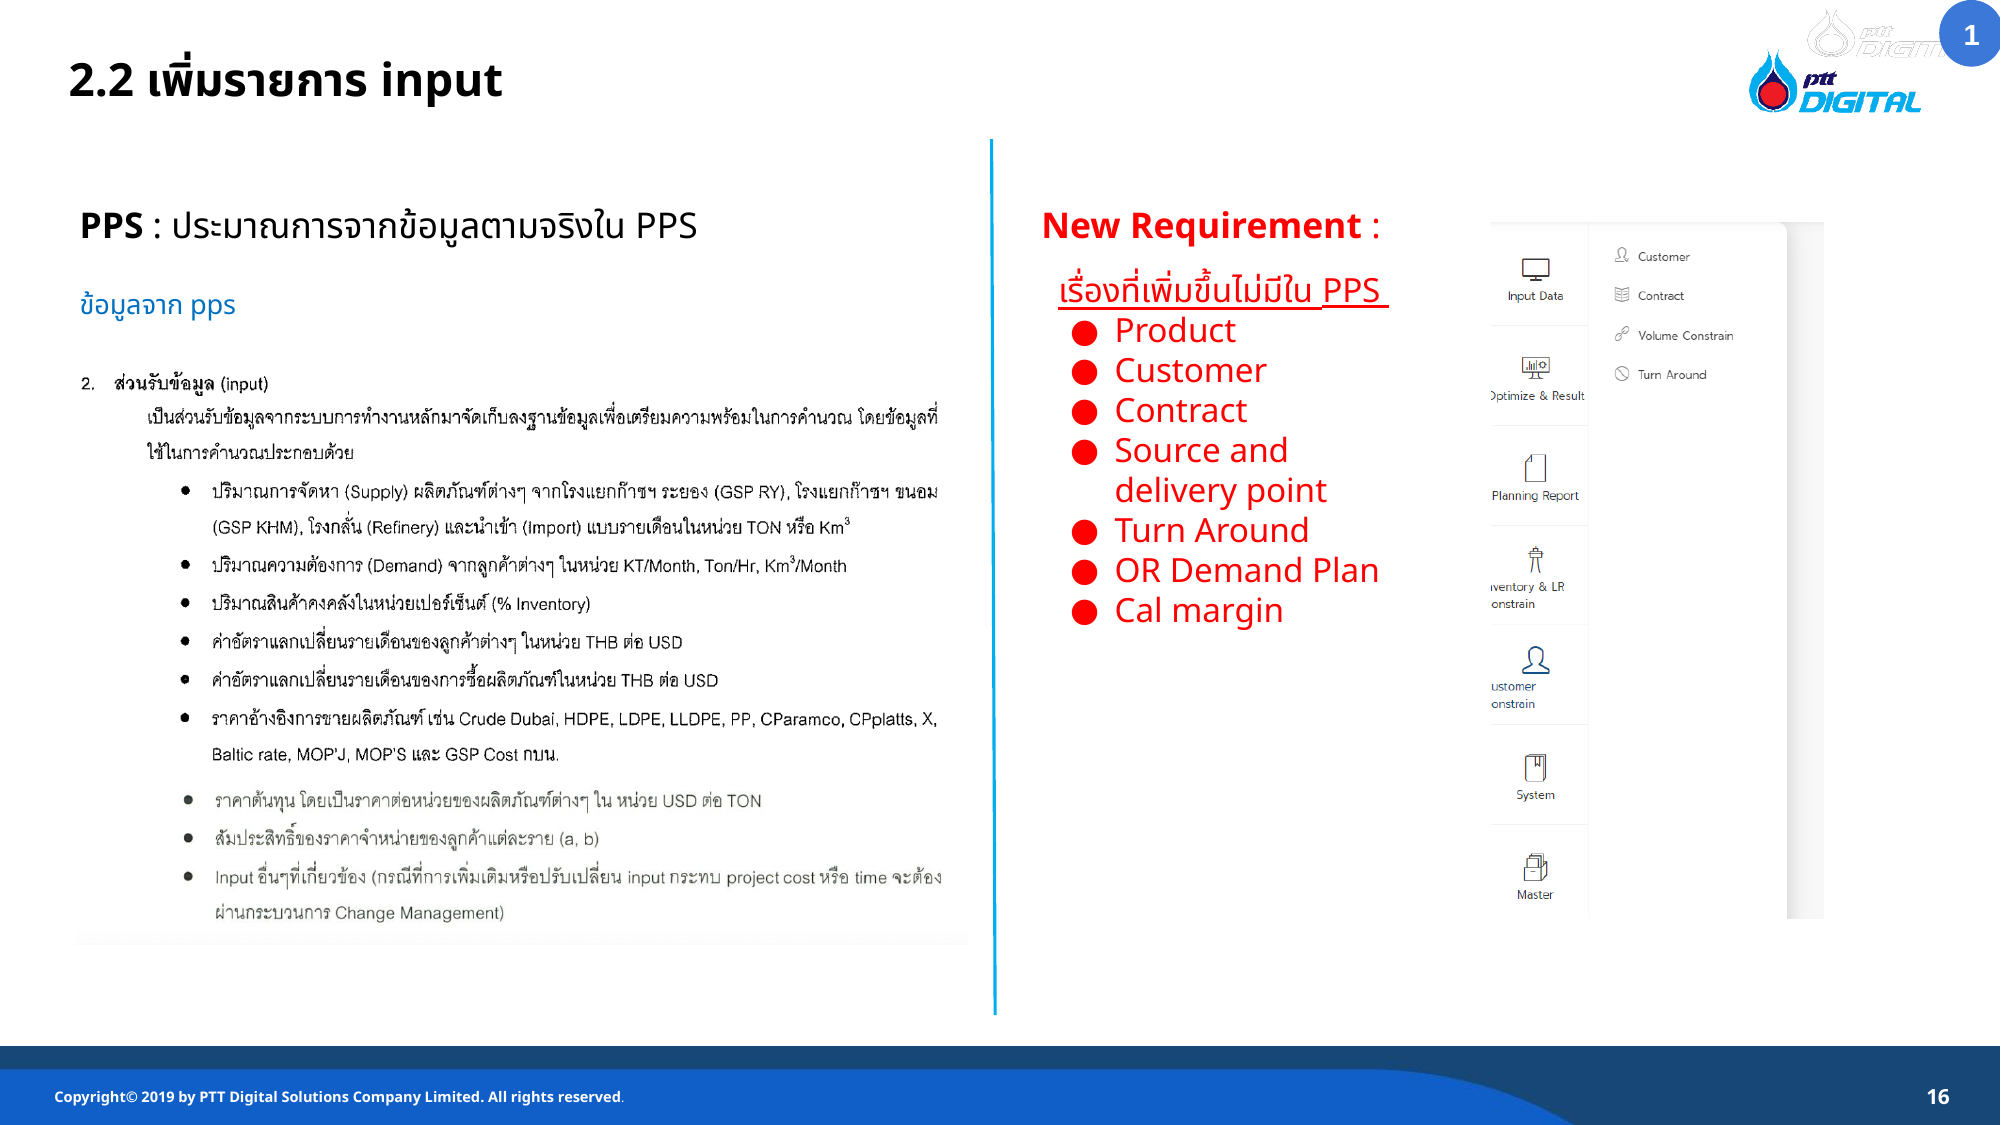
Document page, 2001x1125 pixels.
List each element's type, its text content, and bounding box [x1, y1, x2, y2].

text_box New Requirement : [1026, 195, 1910, 253]
text_box 1 [1939, 0, 2000, 67]
list 2.2 เพิ่มรายการ input [53, 43, 1665, 174]
picture [75, 367, 969, 946]
text_box เรื่องที่เพิ่มขึ้นไม่มีใน PPS Product Customer Contract Source and delivery point Turn Around OR Demand Plan Cal margin [1043, 261, 1429, 637]
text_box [991, 138, 996, 1016]
list PPS : ประมาณการจากข้อมูลตามจริงใน PPS ข้อมูลจาก pps [64, 195, 930, 415]
slide_number 16 [1891, 1076, 1985, 1119]
picture [0, 1046, 2000, 1125]
picture [1744, 0, 1977, 135]
picture [1490, 206, 1824, 919]
